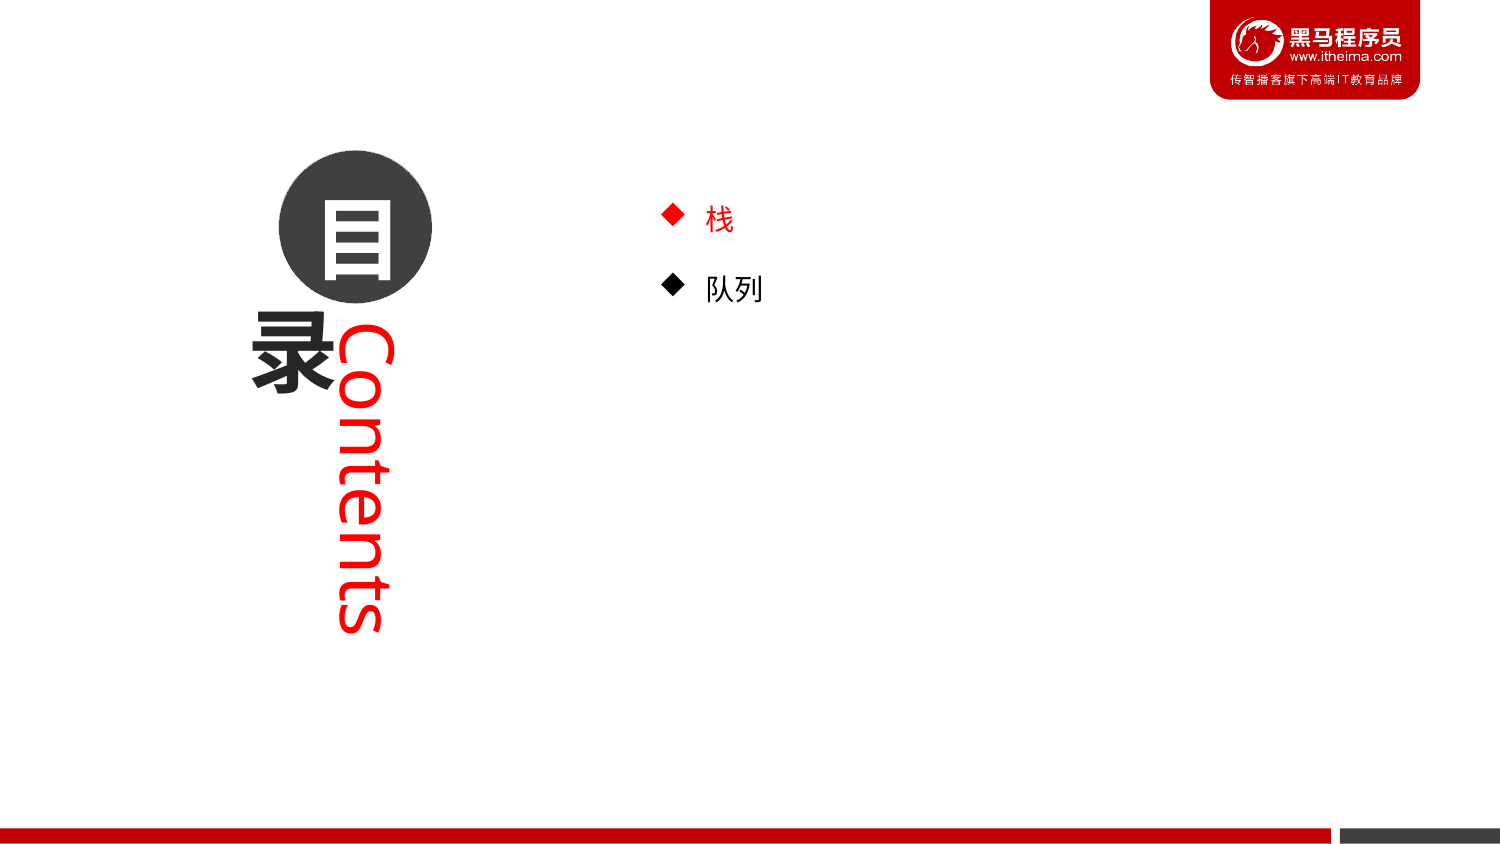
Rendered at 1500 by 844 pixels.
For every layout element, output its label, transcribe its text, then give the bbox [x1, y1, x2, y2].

text_box 录 [218, 288, 339, 410]
text_box Contents [321, 314, 427, 749]
picture [1212, 8, 1421, 94]
text_box 目 [278, 150, 433, 304]
text_box 栈 队列 [643, 158, 1353, 314]
